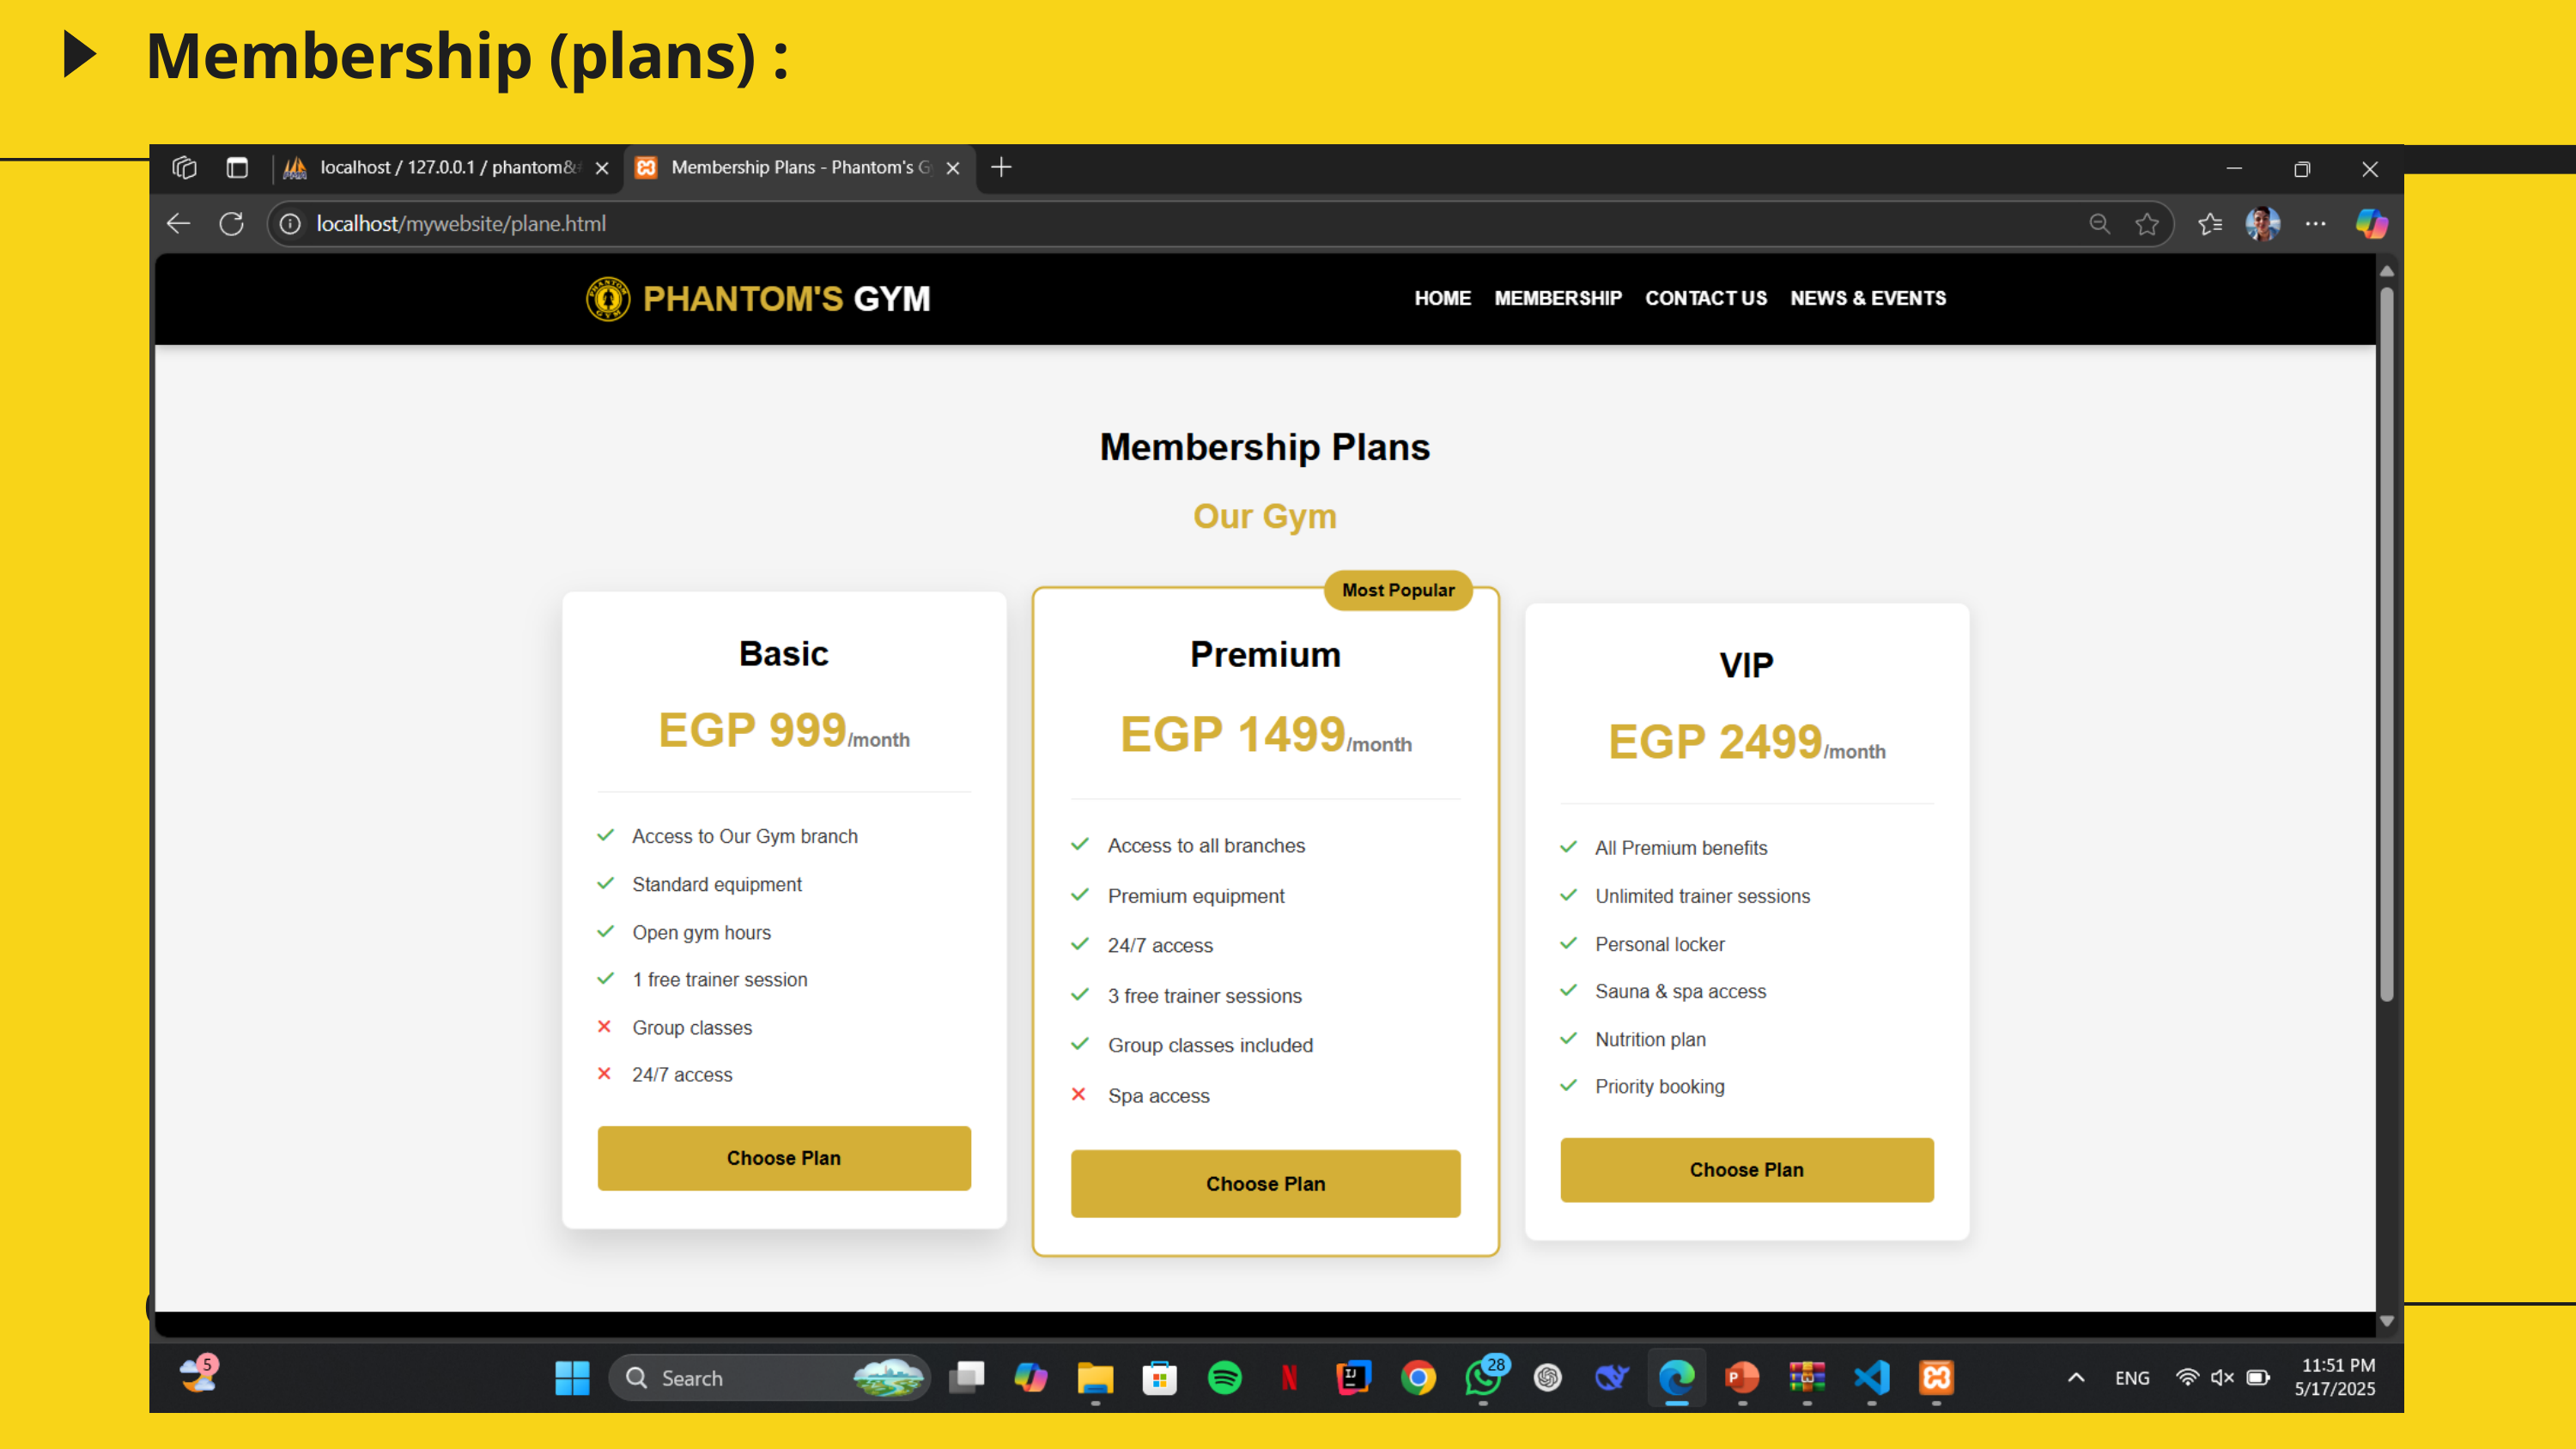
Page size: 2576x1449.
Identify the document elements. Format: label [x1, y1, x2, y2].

text_box [2405, 144, 2576, 174]
text_box [2408, 1290, 2576, 1317]
picture [149, 144, 2405, 1413]
text_box [144, 9, 1194, 149]
text_box [56, 37, 106, 70]
text_box [0, 146, 140, 173]
